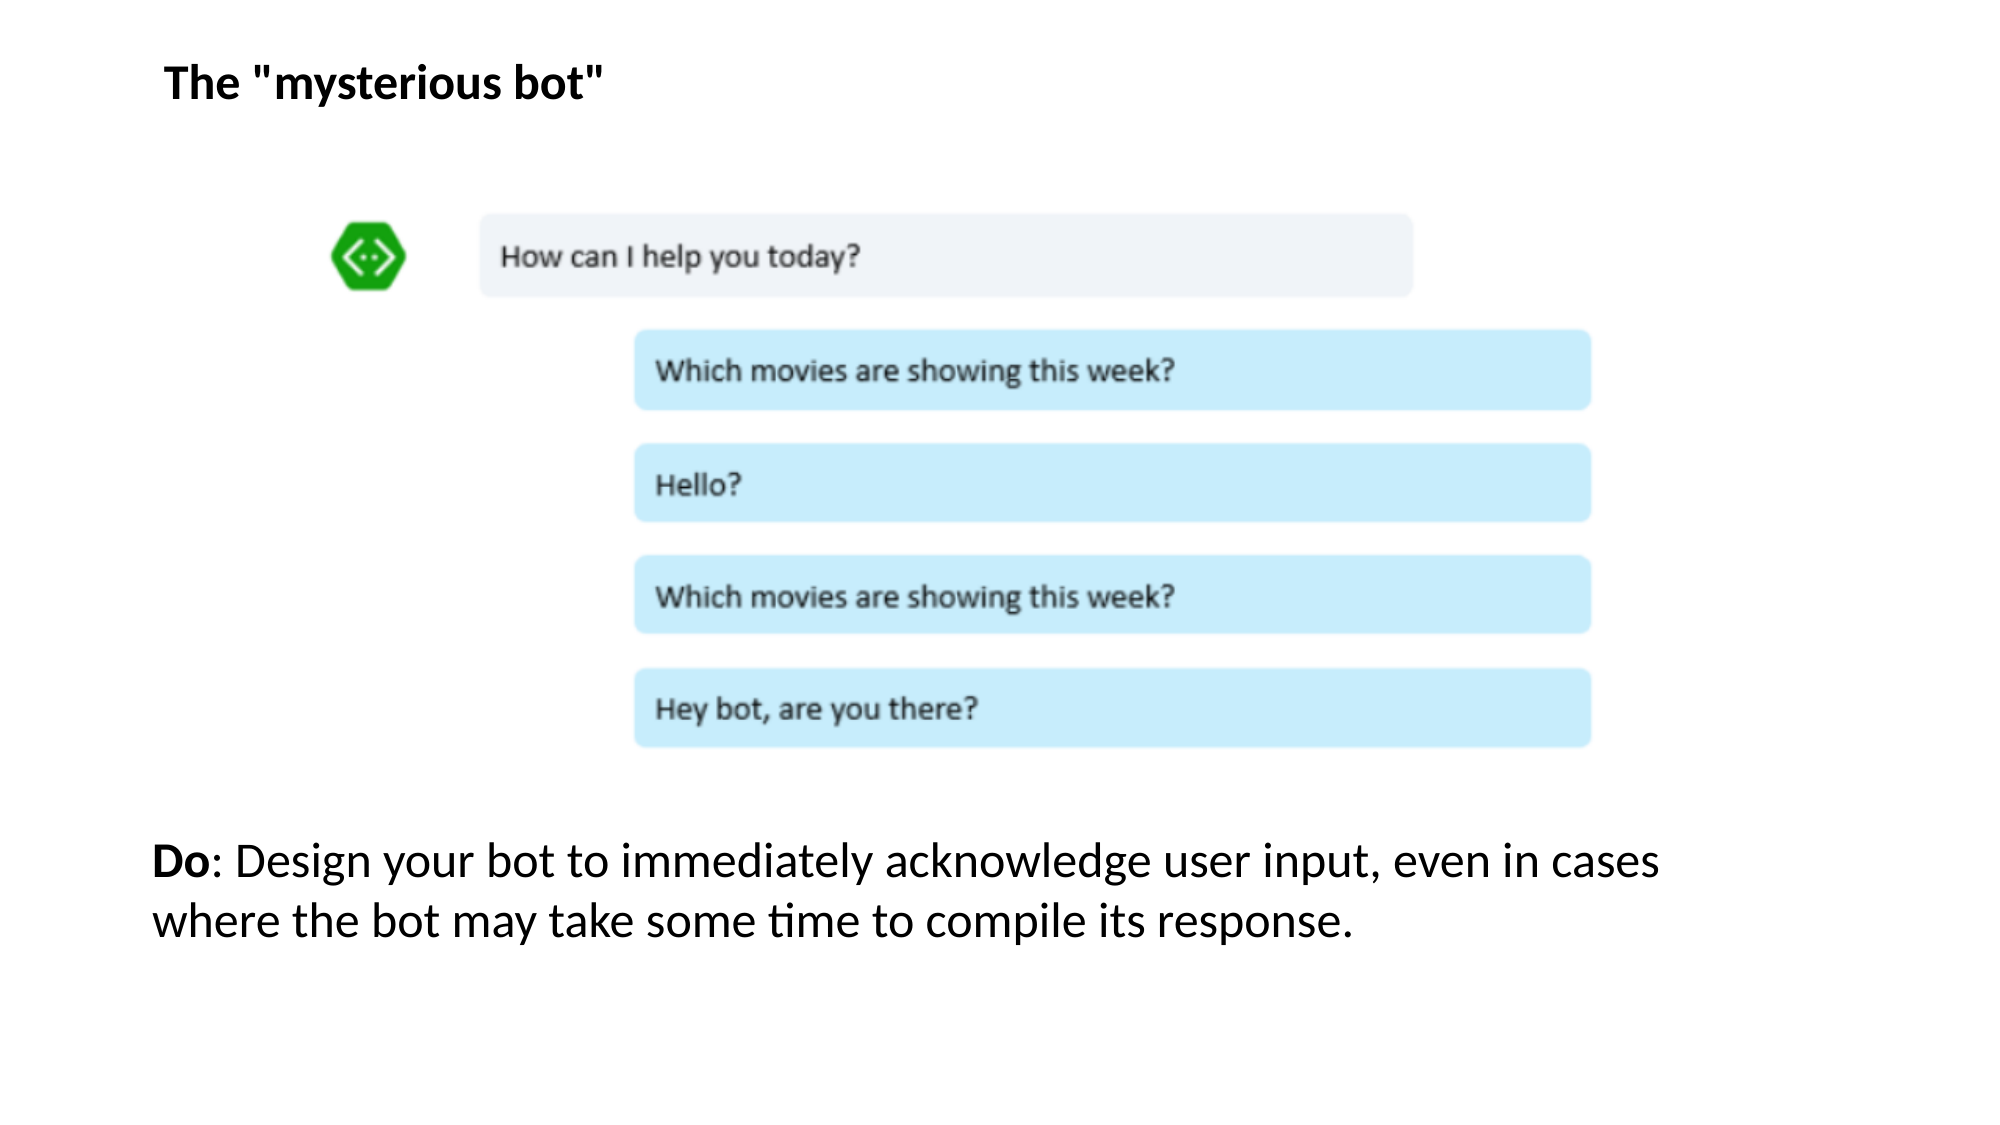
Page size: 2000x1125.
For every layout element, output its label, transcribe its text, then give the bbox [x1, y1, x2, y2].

text_box Do: Design your bot to immediately acknowledge user input, even in cases where the bot may take some time to compile its response. [137, 820, 1792, 956]
picture [291, 167, 1613, 781]
text_box The "mysterious bot" [149, 42, 1780, 118]
